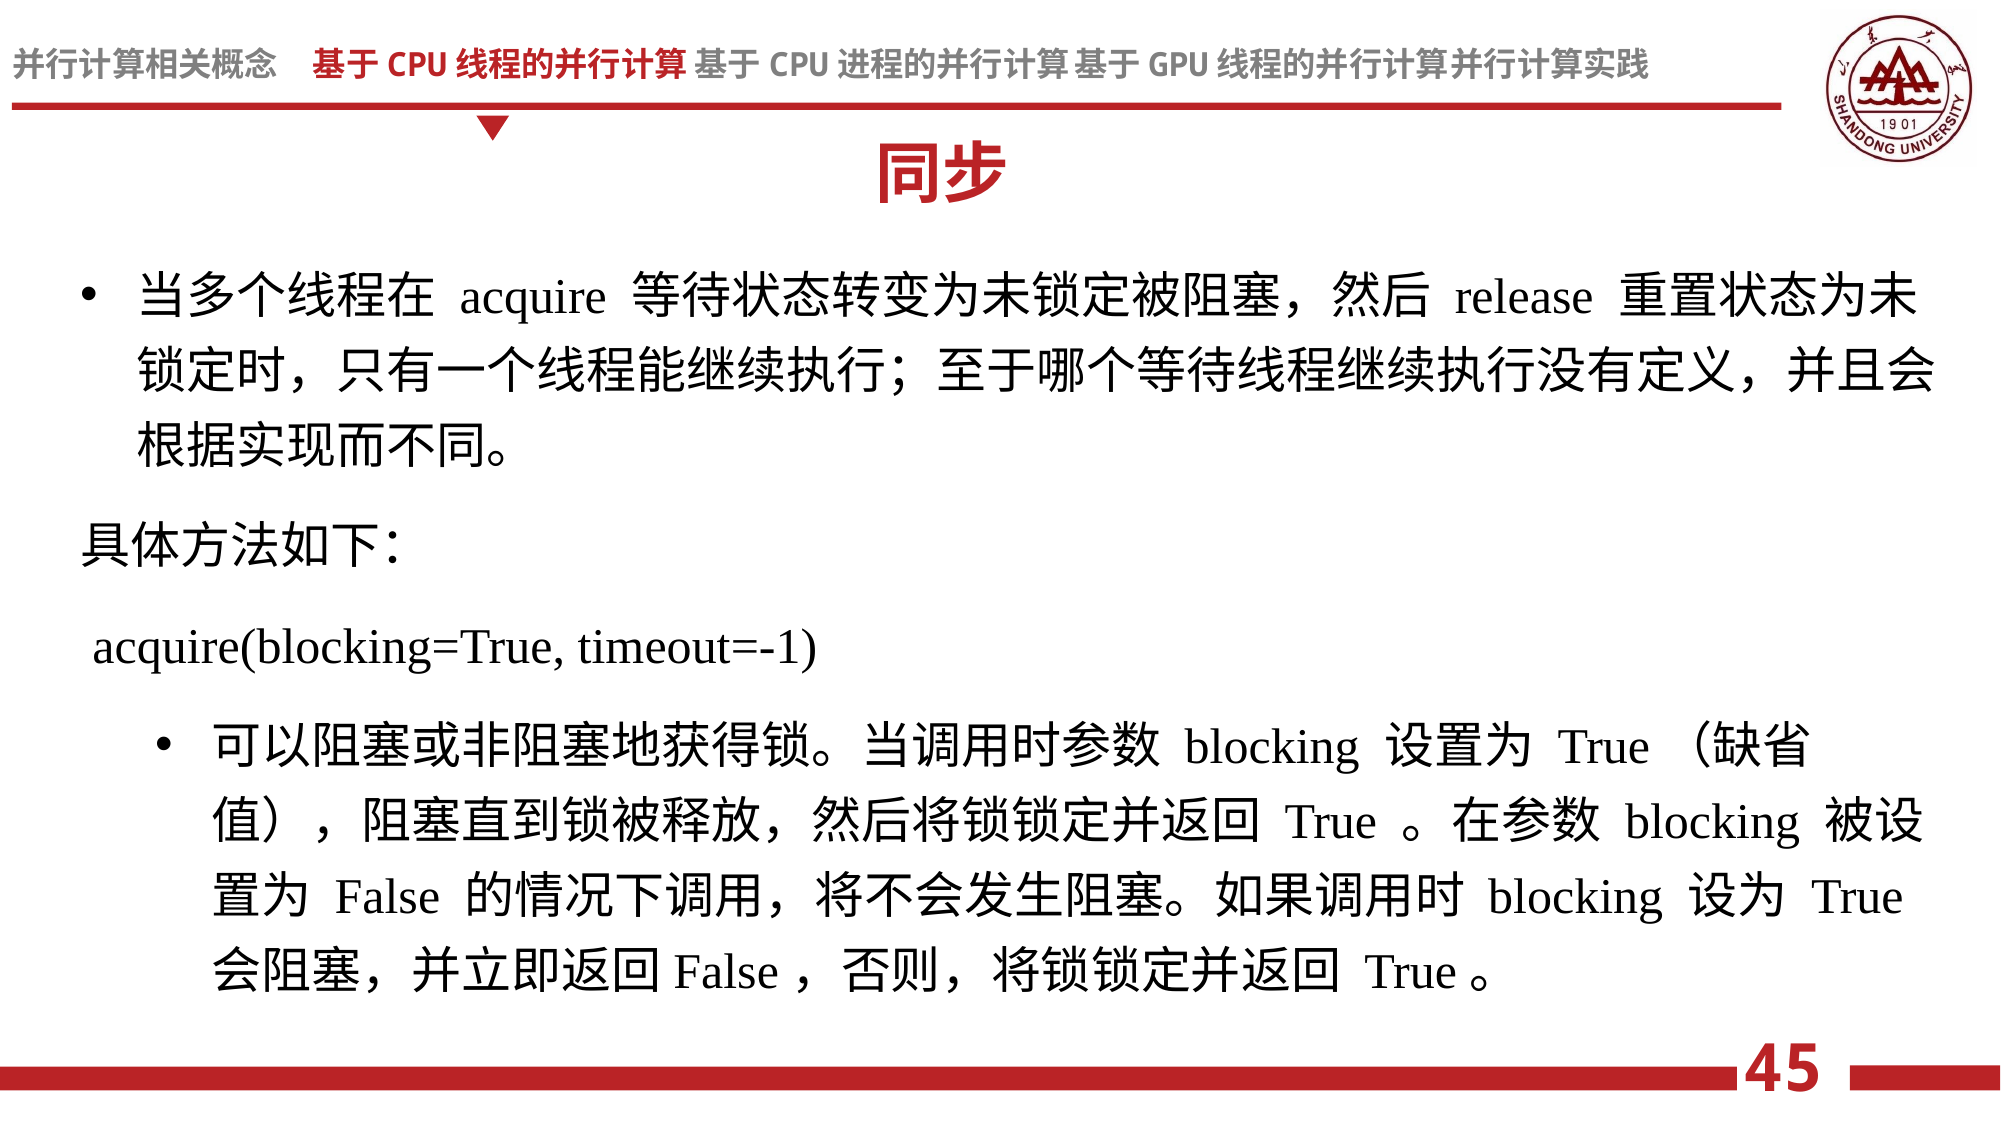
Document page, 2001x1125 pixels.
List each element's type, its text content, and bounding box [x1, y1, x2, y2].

text_box 同步 [860, 123, 1024, 218]
picture [1820, 9, 1977, 167]
text_box 当多个线程在 acquire 等待状态转变为未锁定被阻塞，然后 release 重置状态为未锁定时，只有一个线程能继续执行；至于哪个等待线程继续执行没有定义，并且会根据实现而不同。 具体方法如下： acquire(blocking=True, timeout=-1) 可以阻塞或非阻塞地获得锁。当调用时参数 blocking 设置为 True（缺省值），阻塞直到锁被释放，然后将锁锁定并返回 True 。在参数 blocking 被设置为 False 的情况下调用，将不会发生阻塞。如果调用时 blocking 设为 True 会阻塞，并立即返回False，否则，将锁锁定并返回 True。 [0, 241, 1970, 1006]
